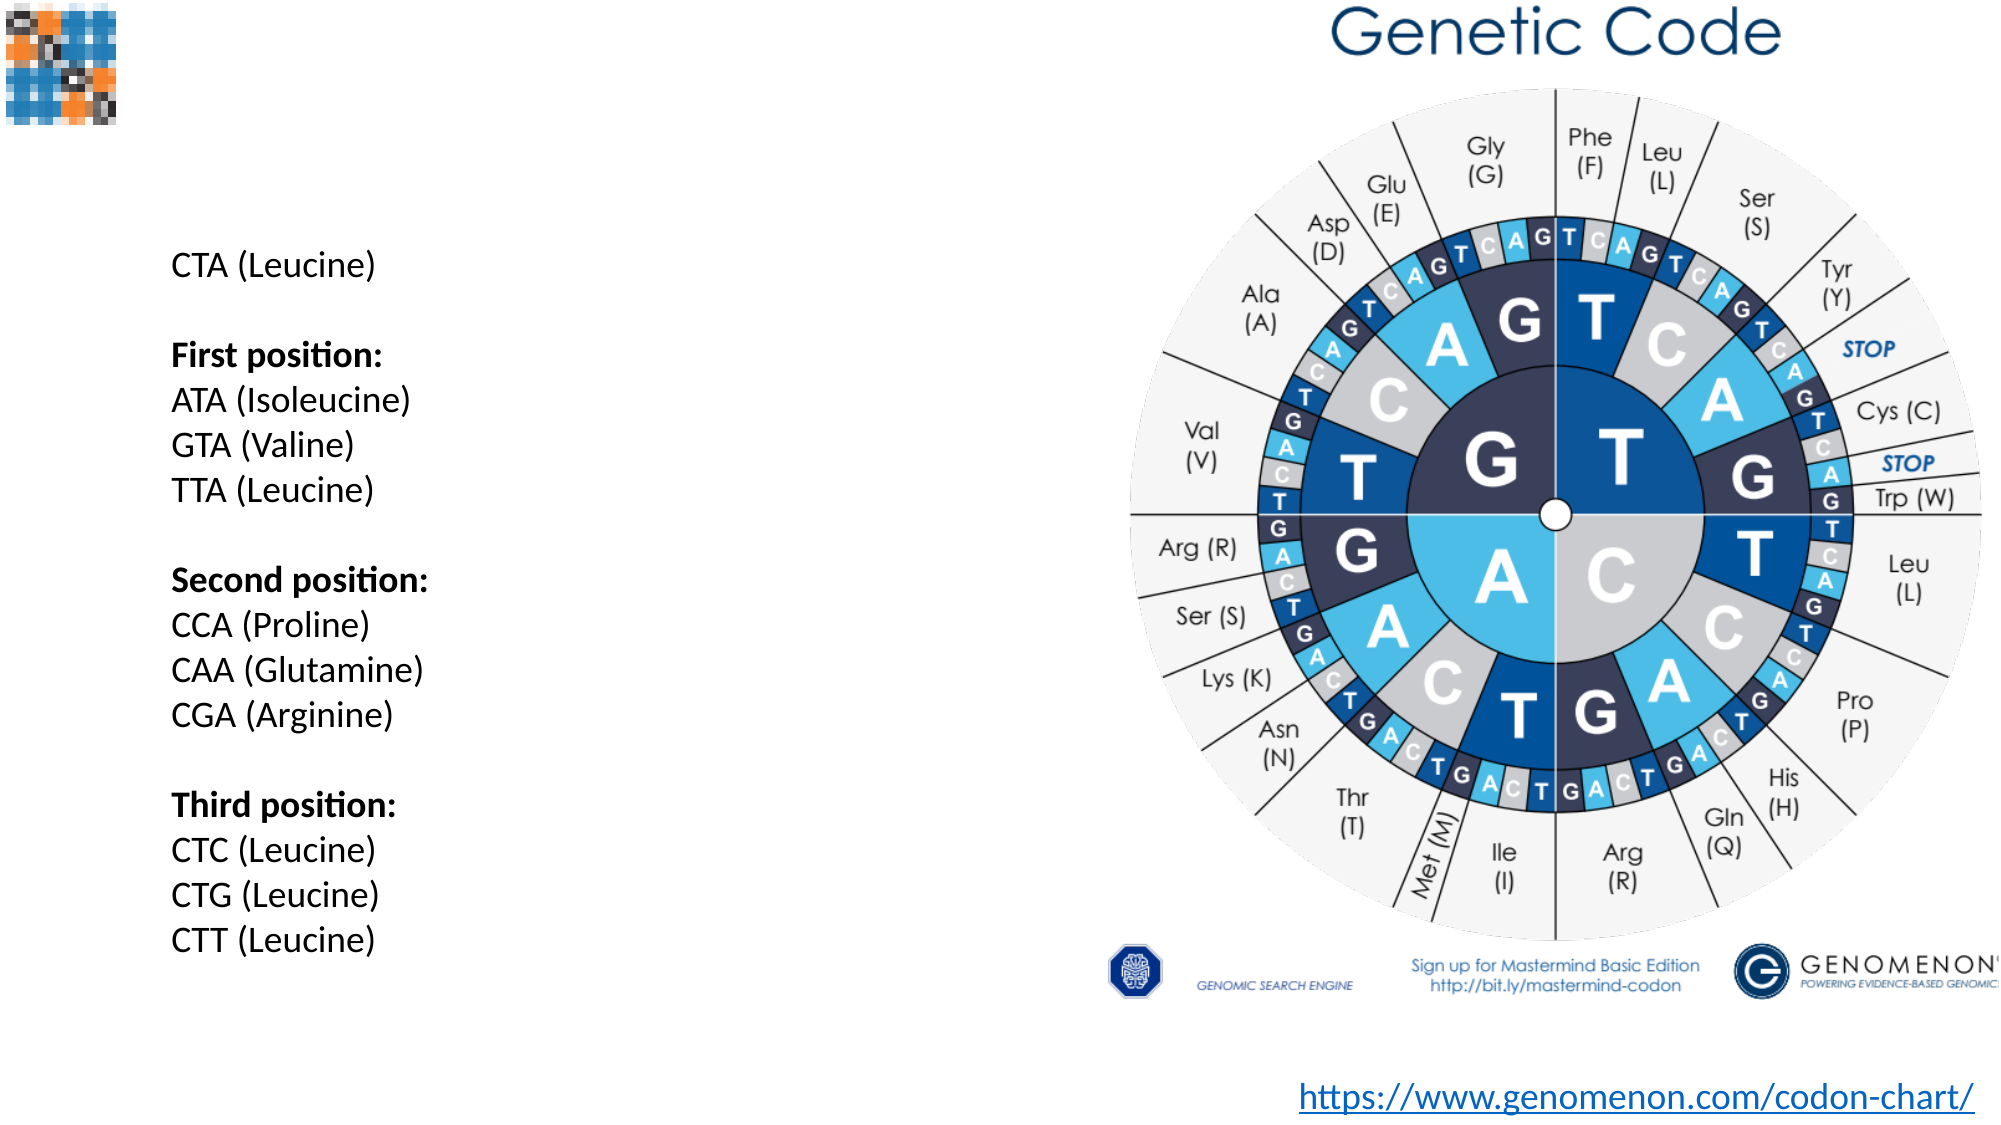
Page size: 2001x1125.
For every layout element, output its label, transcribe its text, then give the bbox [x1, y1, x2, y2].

text_box https://www.genomenon.com/codon-chart/ [1283, 1064, 2000, 1125]
picture [0, 0, 129, 132]
text_box CTA (Leucine) First position: ATA (Isoleucine) GTA (Valine) TTA (Leucine) Second position: CCA (Proline) CAA (Glutamine) CGA (Arginine) Third position: CTC (Leucine) CTG (Leucine) CTT (Leucine) [156, 232, 709, 1103]
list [1102, 0, 1999, 1003]
